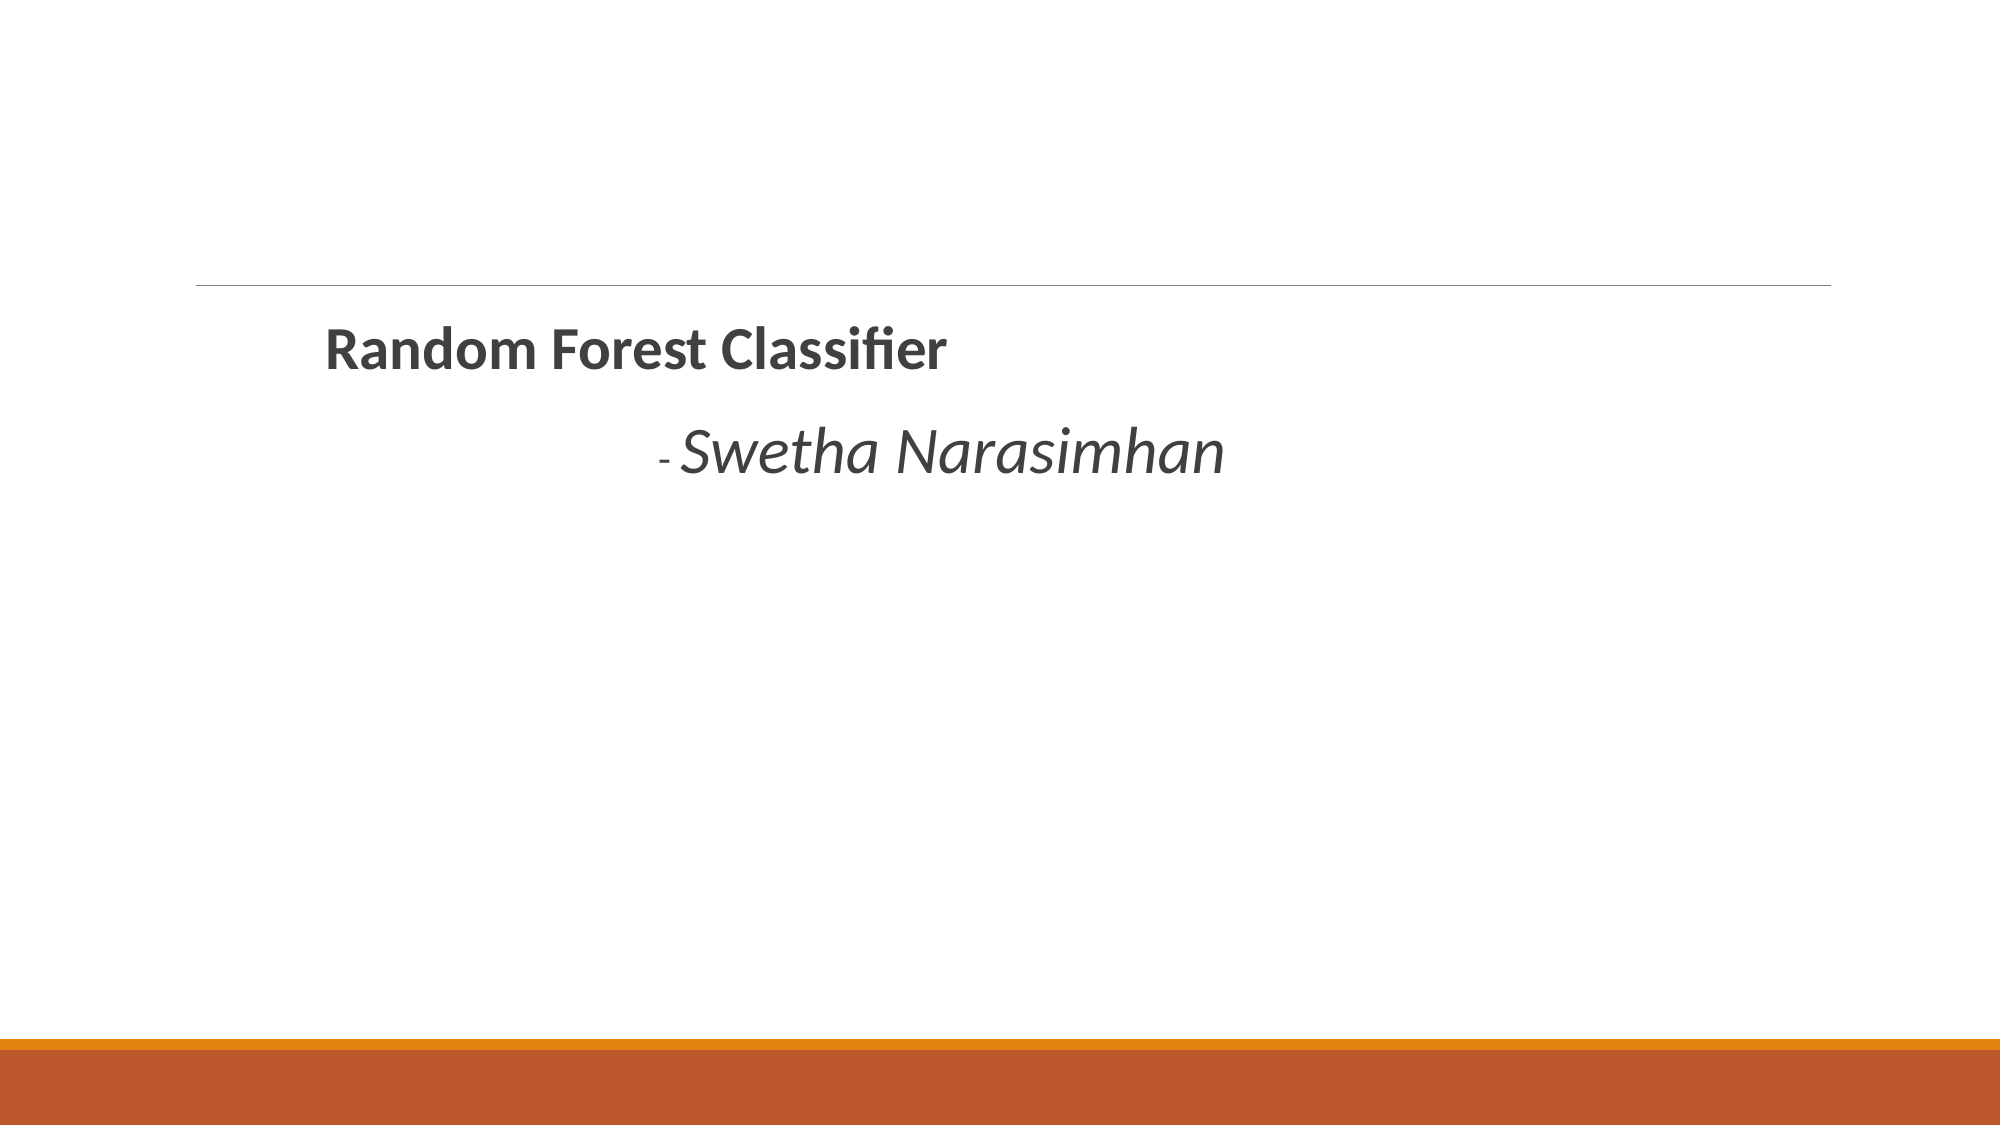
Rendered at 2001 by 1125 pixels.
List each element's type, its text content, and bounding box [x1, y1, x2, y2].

list Random Forest Classifier - Swetha Narasimhan [68, 61, 1932, 1000]
